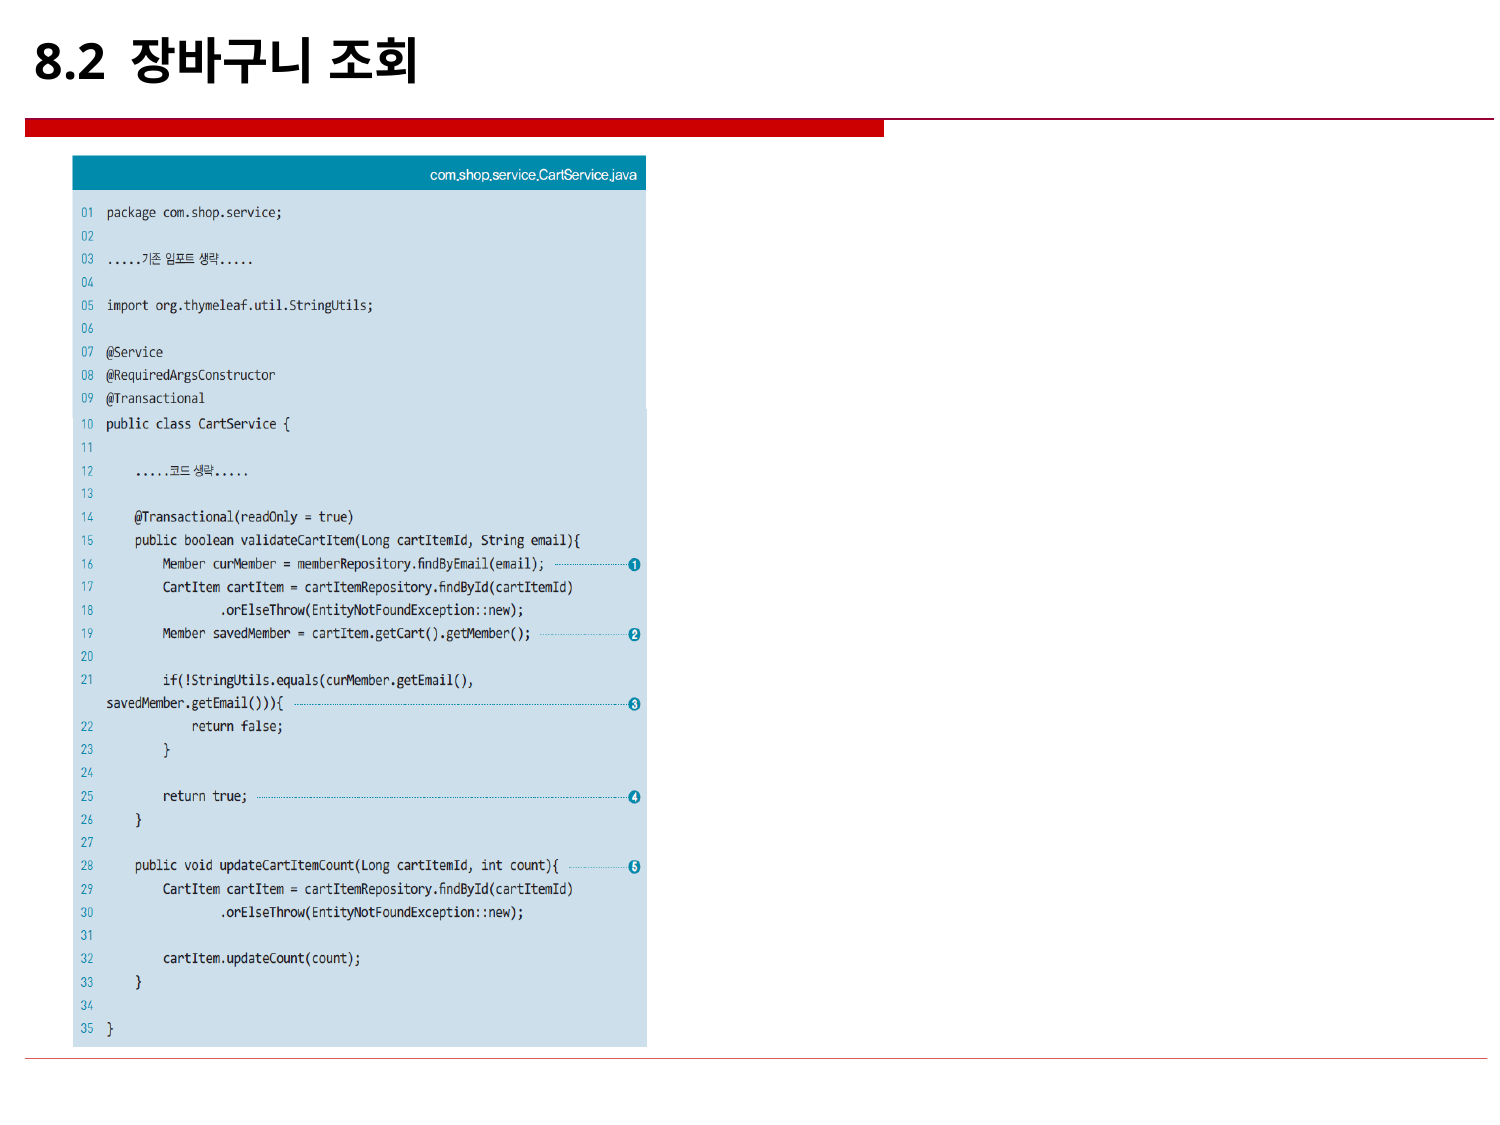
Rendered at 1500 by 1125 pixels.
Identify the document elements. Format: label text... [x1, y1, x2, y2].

title 8.2 장바구니 조회 [19, 23, 1370, 96]
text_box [64, 148, 656, 1047]
